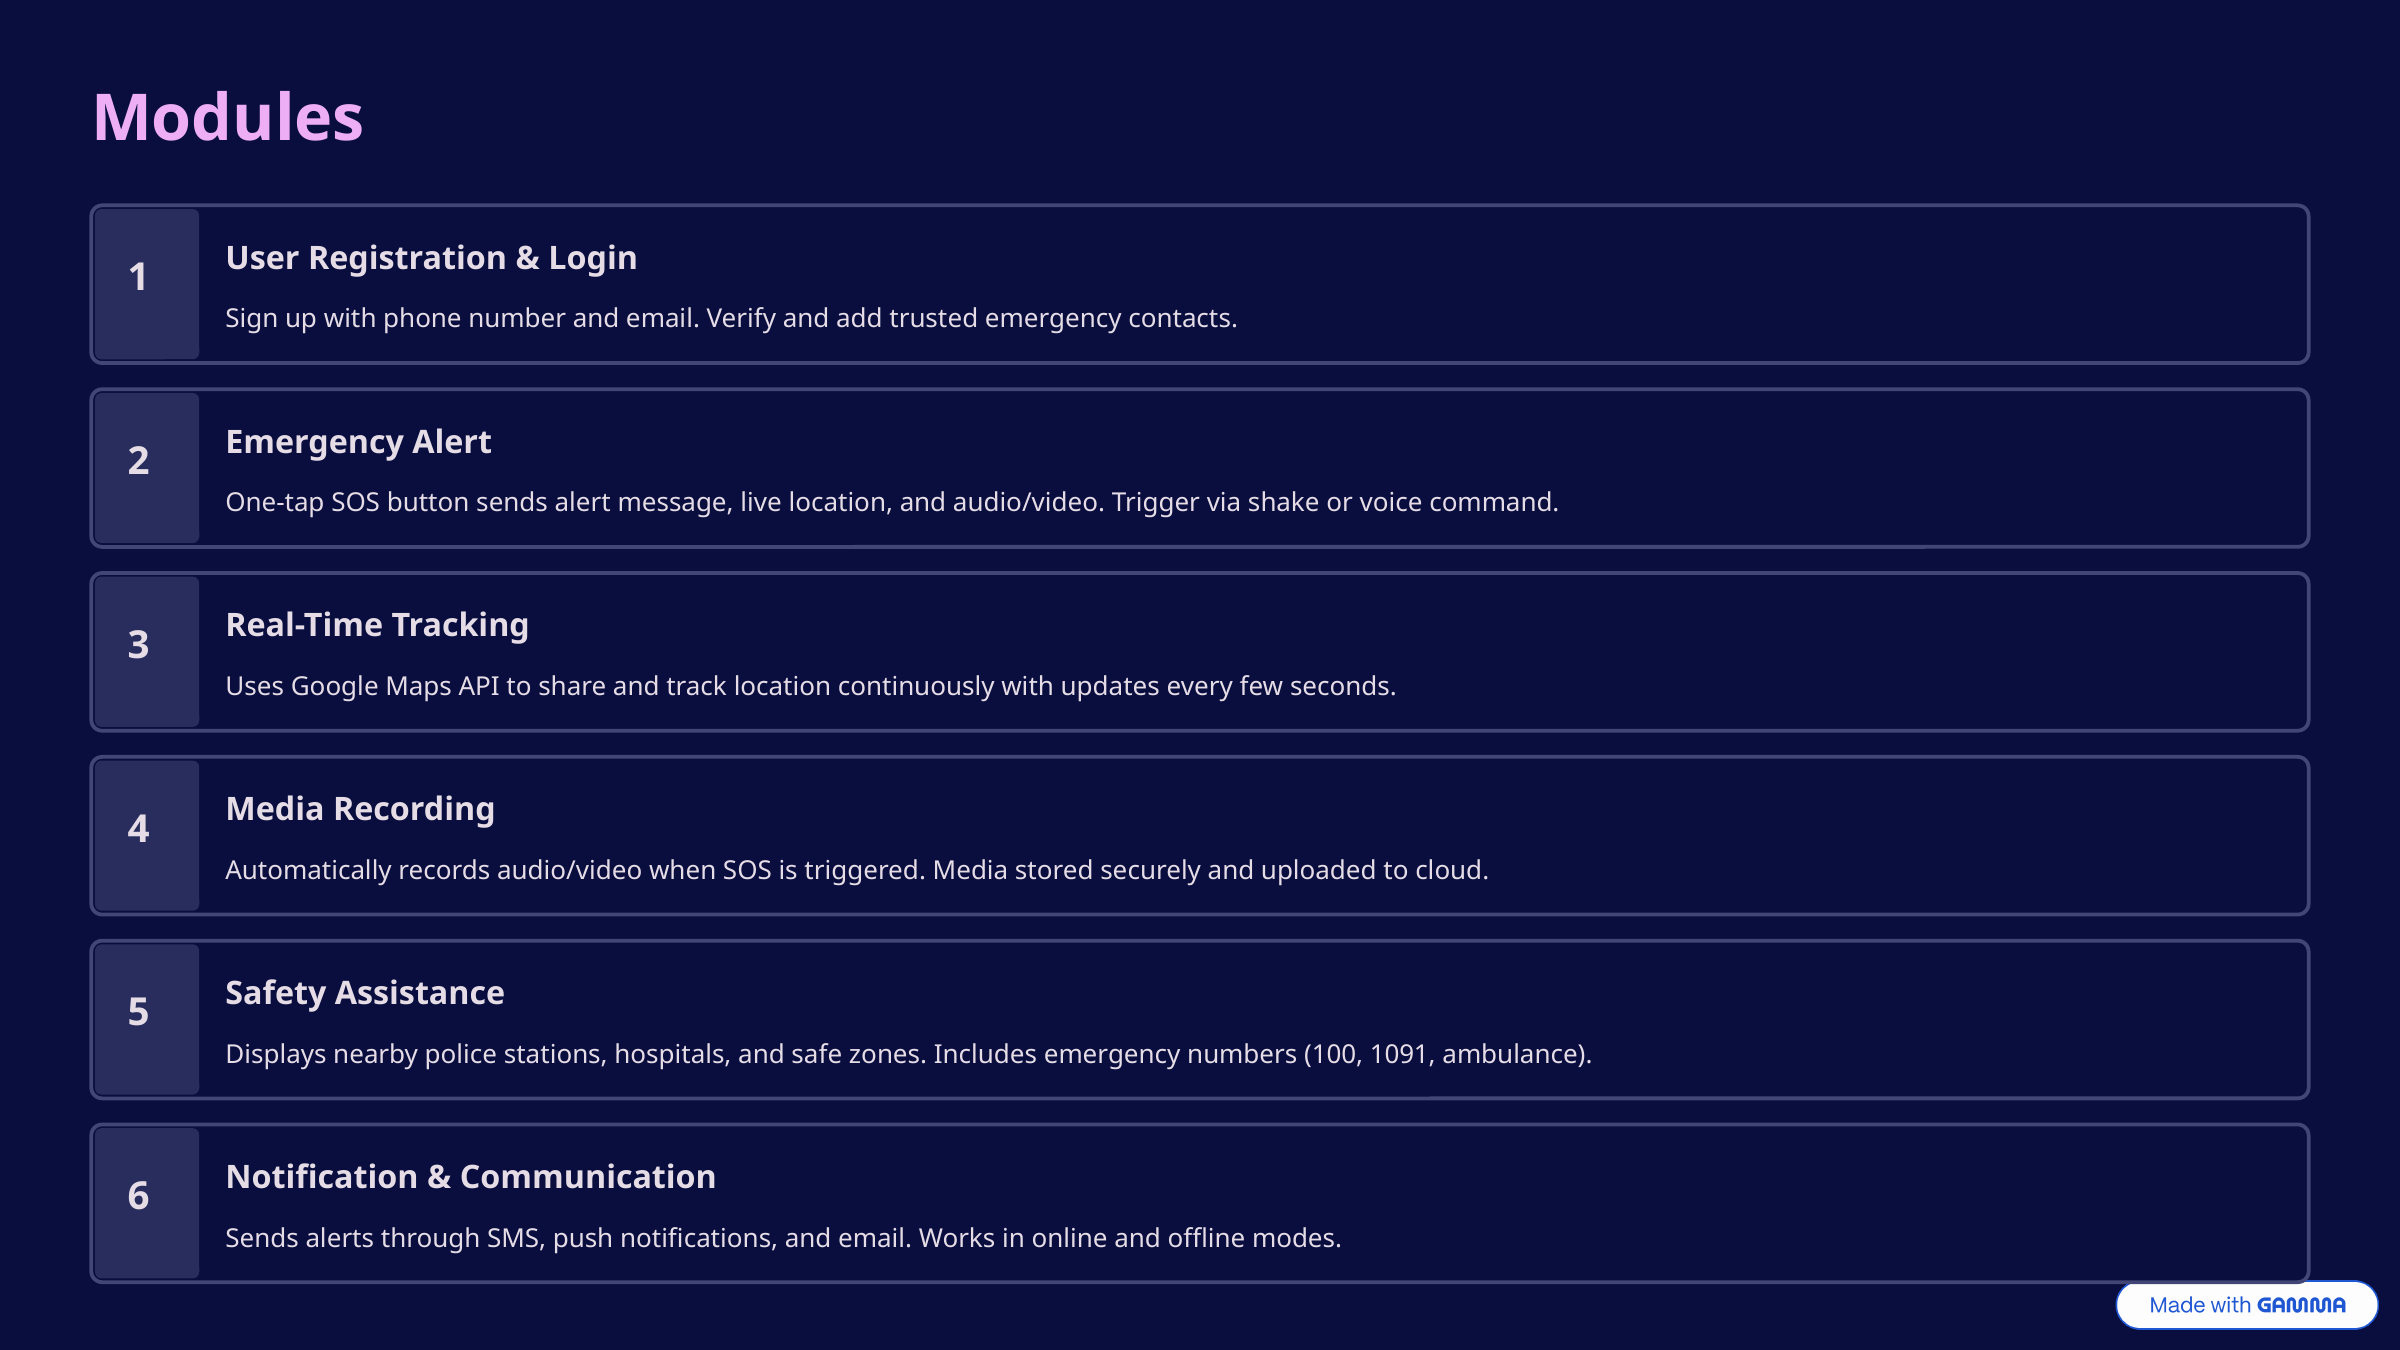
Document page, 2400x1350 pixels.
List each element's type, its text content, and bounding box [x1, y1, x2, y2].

text_box [94, 576, 200, 727]
text_box Uses Google Maps API to share and track location continuously with updates every few seconds. [225, 659, 2279, 701]
text_box Displays nearby police stations, hospitals, and safe zones. Includes emergency numbers (100, 1091, ambulance). [225, 1026, 2279, 1069]
text_box One-tap SOS button sends alert message, live location, and audio/video. Trigger via shake or voice command. [225, 475, 2279, 517]
text_box [91, 756, 2309, 915]
text_box [91, 940, 2309, 1099]
text_box [94, 1128, 200, 1279]
text_box [94, 209, 200, 360]
text_box [94, 944, 200, 1095]
text_box [94, 760, 200, 911]
text_box Modules [91, 71, 744, 154]
text_box [94, 392, 200, 544]
text_box Sends alerts through SMS, push notifications, and email. Works in online and offline modes. [225, 1210, 2279, 1253]
text_box Automatically records audio/video when SOS is triggered. Media stored securely and uploaded to cloud. [225, 843, 2279, 885]
text_box 4 [127, 811, 167, 861]
text_box [91, 573, 2309, 731]
text_box Notification & Communication [225, 1154, 715, 1195]
text_box 5 [127, 995, 167, 1044]
text_box [91, 389, 2309, 547]
text_box Emergency Alert [225, 418, 552, 460]
text_box Sign up with phone number and email. Verify and add trusted emergency contacts. [225, 291, 2279, 334]
text_box 3 [127, 627, 167, 677]
text_box Media Recording [225, 786, 552, 828]
text_box Real-Time Tracking [225, 602, 552, 644]
text_box 2 [127, 443, 167, 493]
text_box [91, 1124, 2309, 1283]
text_box Safety Assistance [225, 970, 552, 1012]
text_box User Registration & Login [225, 235, 633, 276]
text_box [91, 205, 2309, 364]
picture [2106, 1271, 2389, 1339]
text_box 1 [127, 259, 167, 309]
text_box 6 [127, 1178, 167, 1228]
